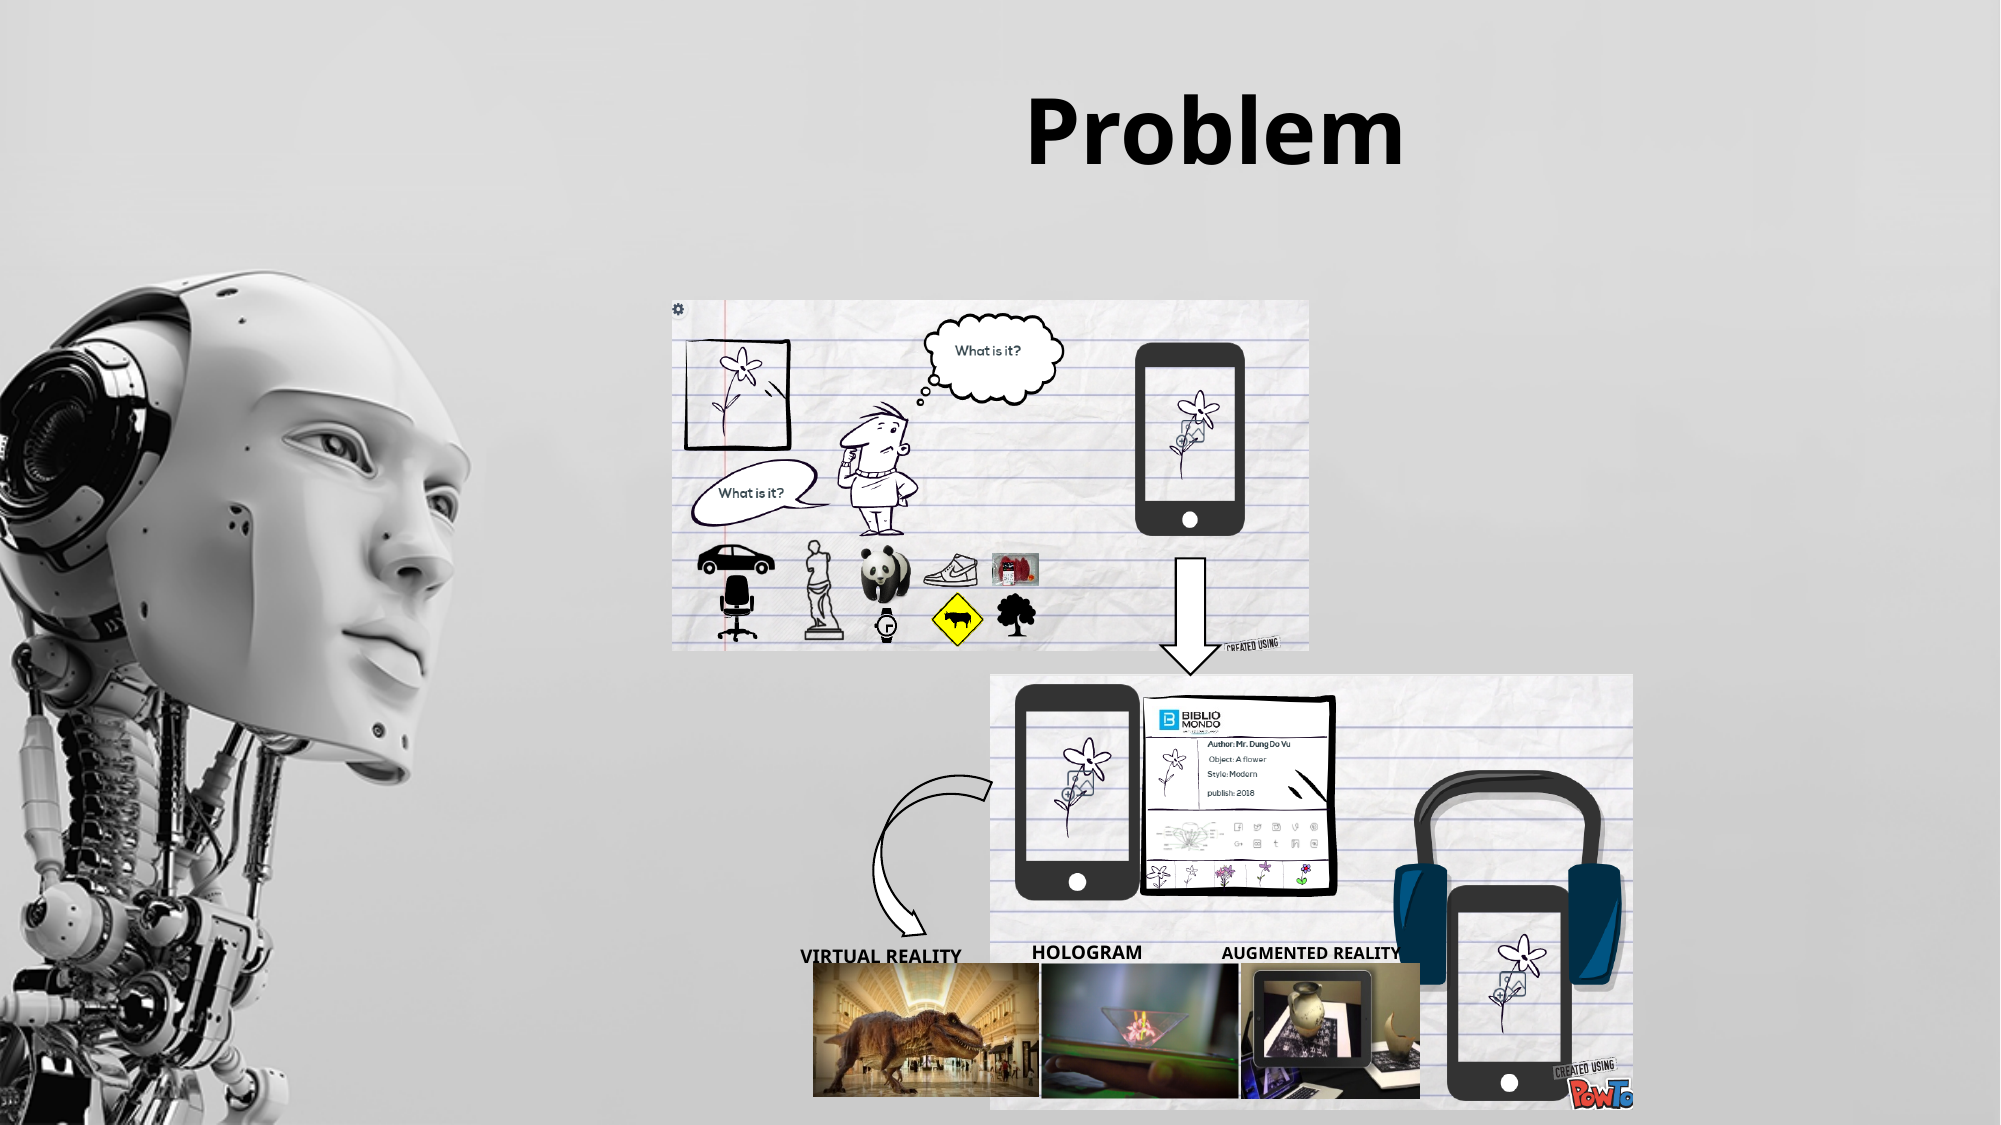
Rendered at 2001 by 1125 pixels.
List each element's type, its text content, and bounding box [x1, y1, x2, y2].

title Problem [507, 68, 1923, 201]
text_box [208, 272, 1633, 1110]
picture [0, 0, 2001, 1125]
